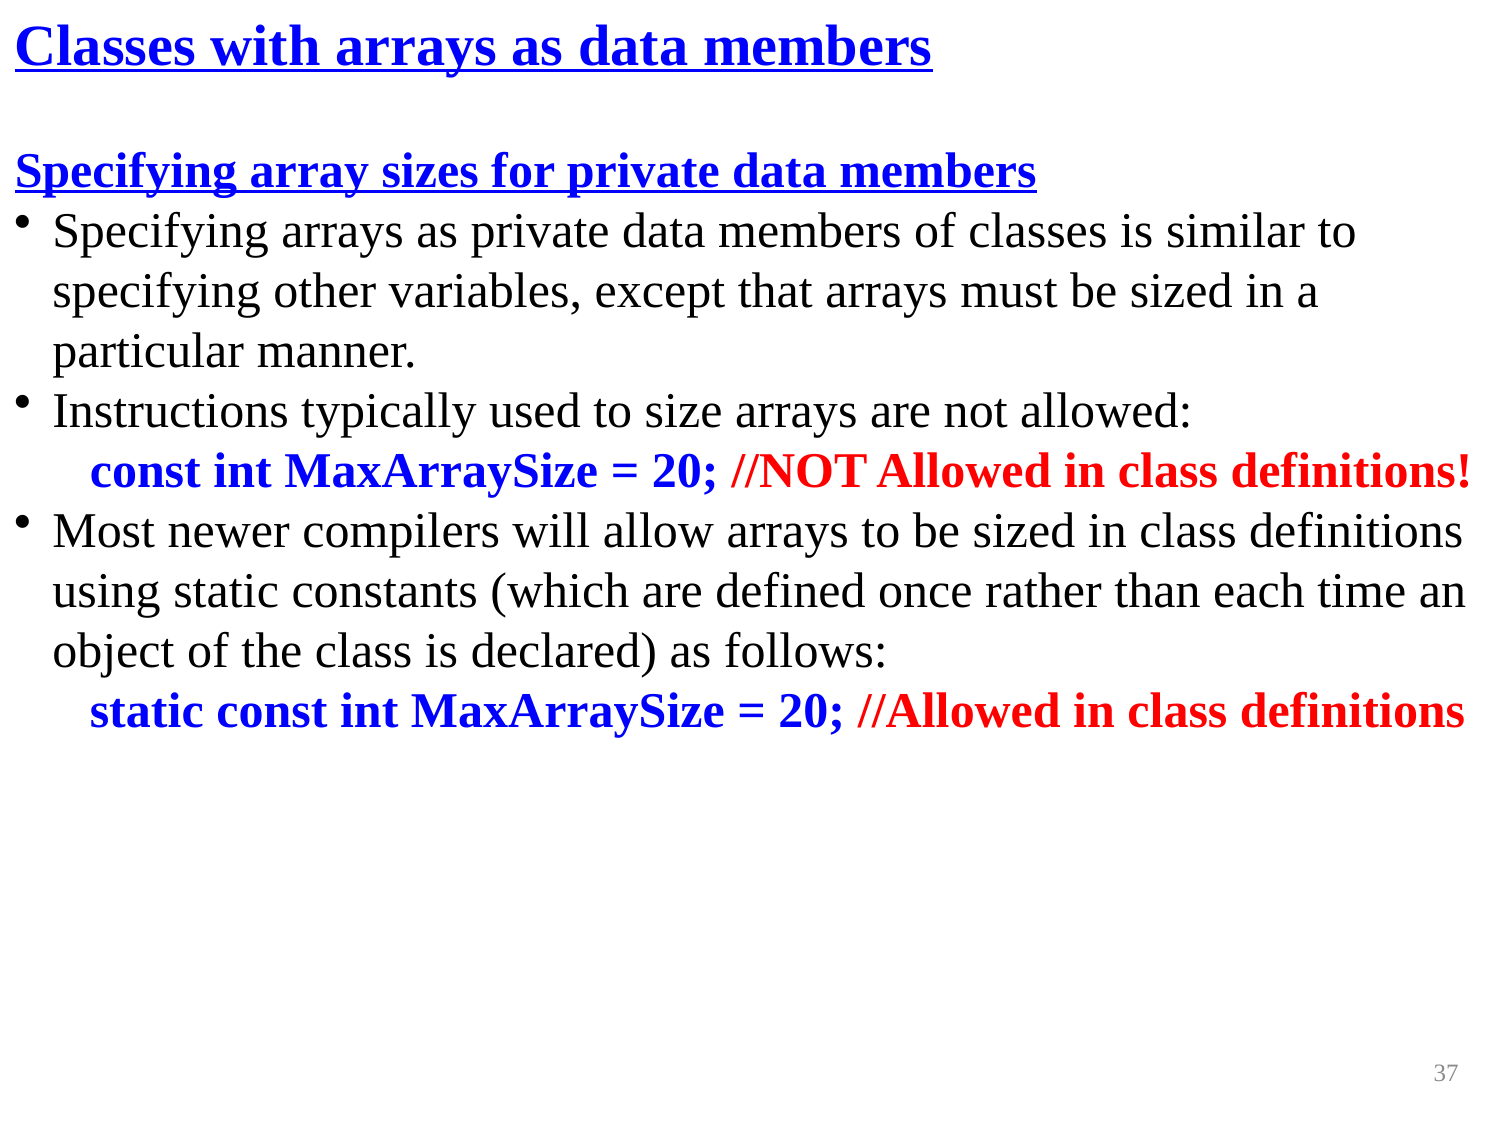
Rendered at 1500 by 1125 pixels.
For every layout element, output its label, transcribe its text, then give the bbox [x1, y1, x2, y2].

text_box Classes with arrays as data members Specifying array sizes for private data members Specifying arrays as private data members of classes is similar to specifying other variables, except that arrays must be sized in a particular manner. Instructions typically used to size arrays are not allowed: const int MaxArraySize = 20; //NOT Allowed in class definitions! Most newer compilers will allow arrays to be sized in class definitions using static constants (which are defined once rather than each time an object of the class is declared) as follows: static const int MaxArraySize = 20; //Allowed in class definitions [0, 0, 1500, 805]
text_box 37 [1123, 1052, 1474, 1092]
